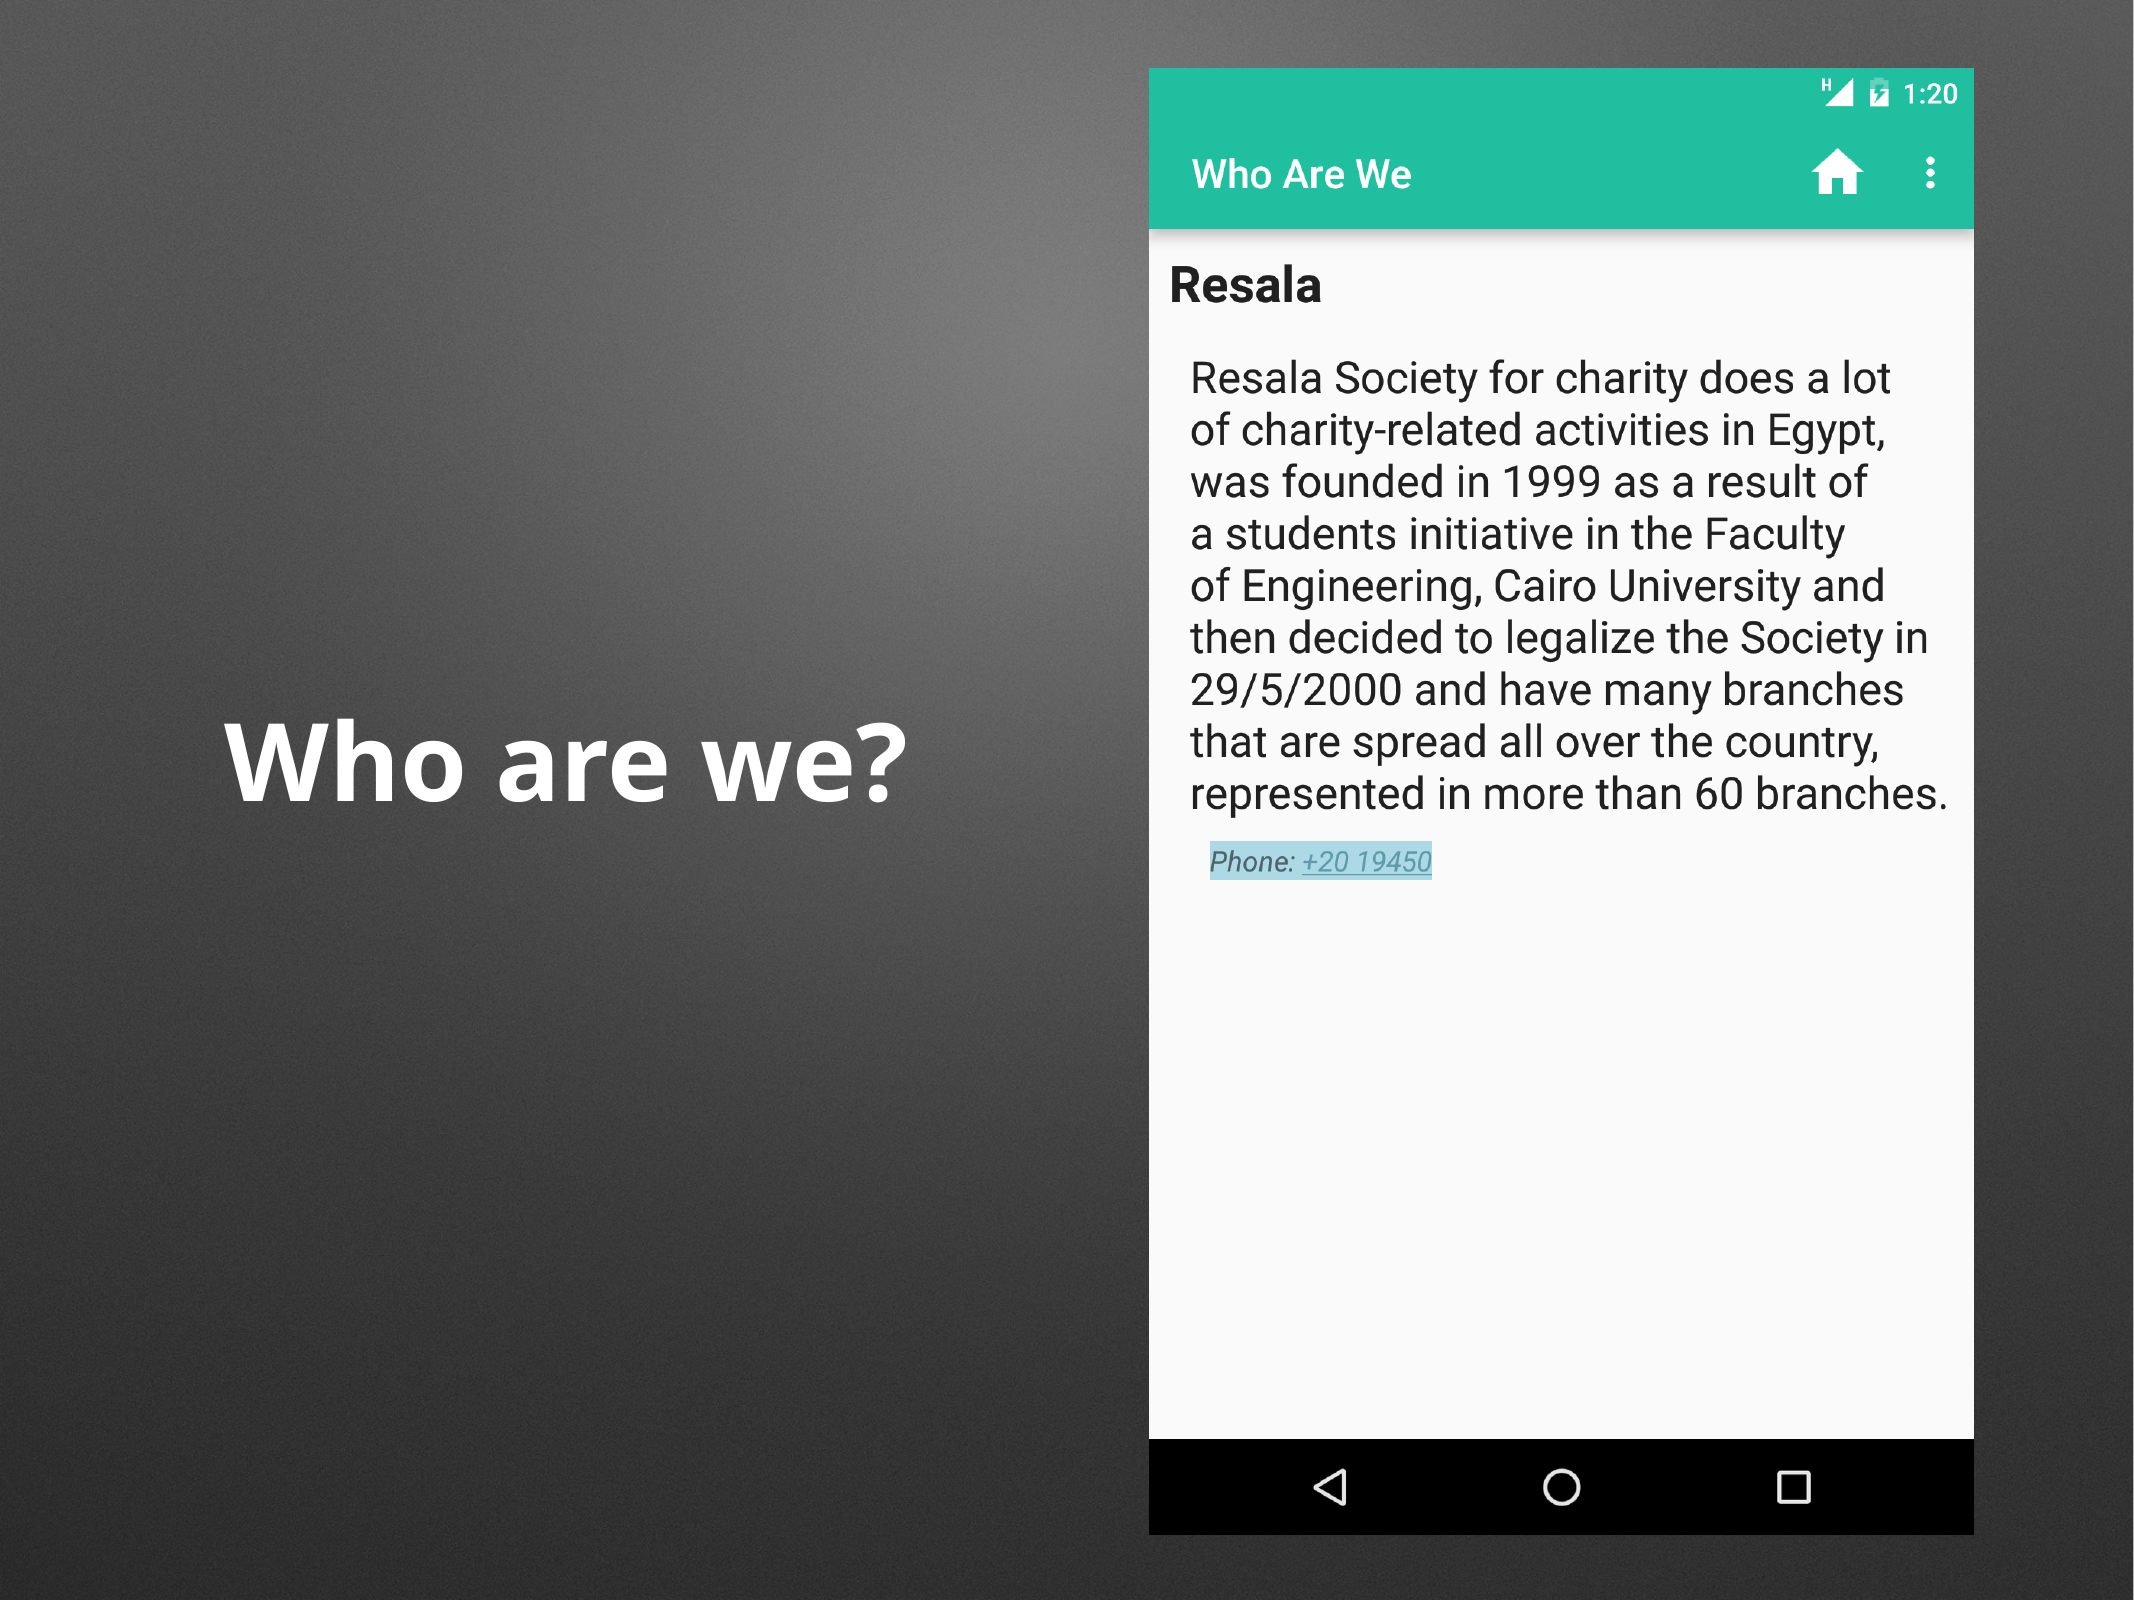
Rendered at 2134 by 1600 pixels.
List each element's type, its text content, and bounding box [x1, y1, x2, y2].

title Who are we? [124, 68, 1009, 824]
picture [0, 0, 2134, 1600]
